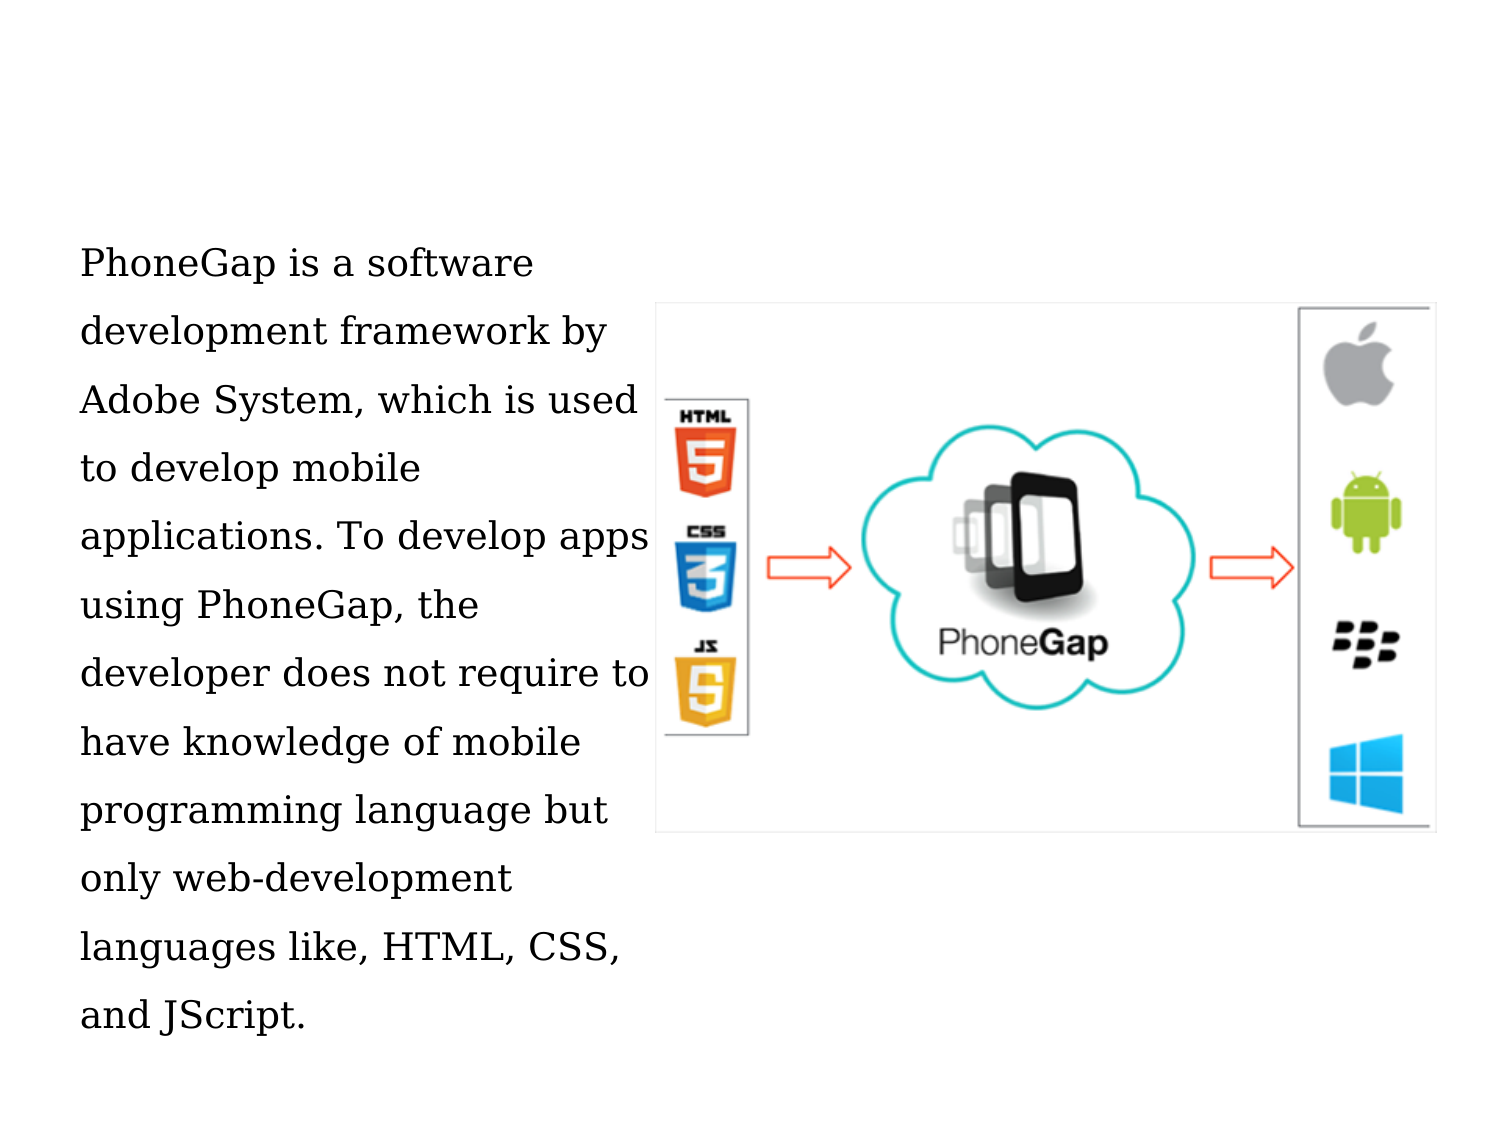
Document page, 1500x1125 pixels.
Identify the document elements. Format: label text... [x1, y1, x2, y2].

list PhoneGap is a software development framework by Adobe System, which is used to develop mobile applications. To develop apps using PhoneGap, the developer does not require to have knowledge of mobile programming language but only web-development languages like, HTML, CSS, and JScript. [64, 208, 668, 1071]
picture [655, 302, 1437, 833]
